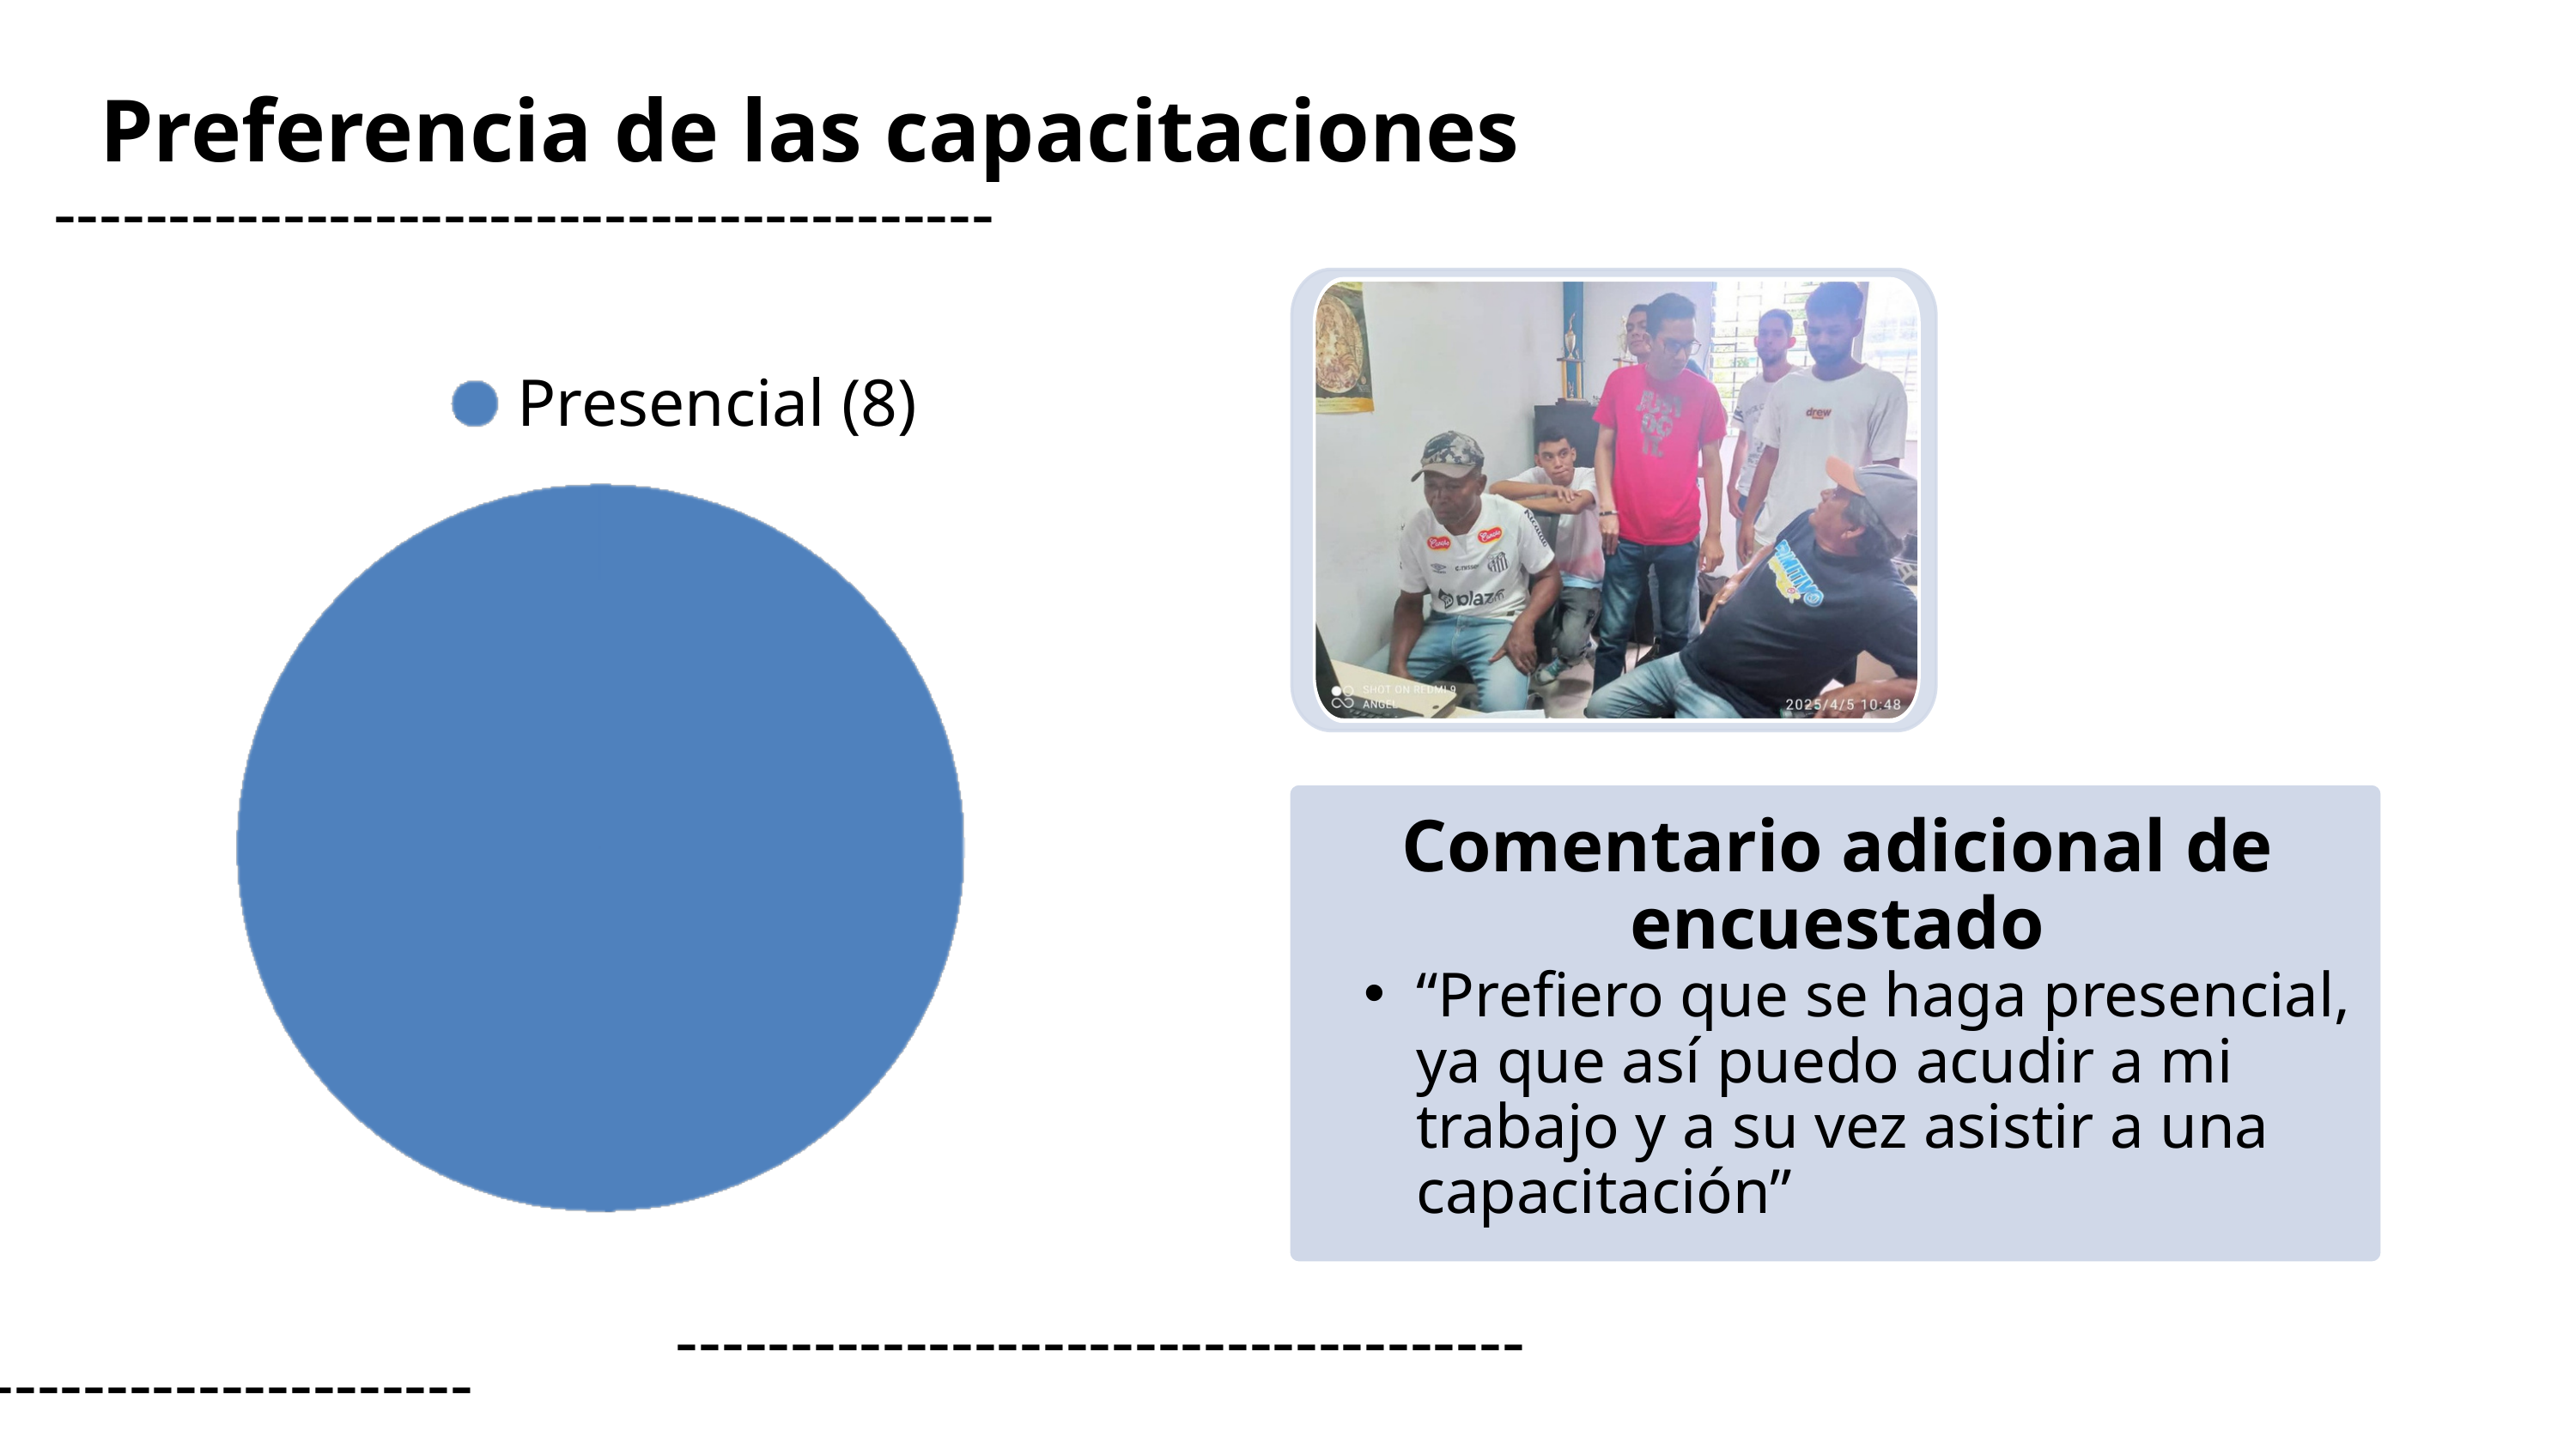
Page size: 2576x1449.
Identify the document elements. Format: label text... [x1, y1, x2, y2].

text_box ------------------------------------- [600, 1295, 2061, 1382]
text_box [1290, 785, 2381, 1262]
text_box ----------------------------------------- [0, 167, 1610, 254]
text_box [1312, 276, 1921, 724]
text_box Preferencia de las capacitaciones [100, 82, 1807, 179]
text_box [144, 265, 1058, 1305]
text_box ------------------------------------- [0, 1338, 1009, 1425]
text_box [1290, 267, 1938, 733]
